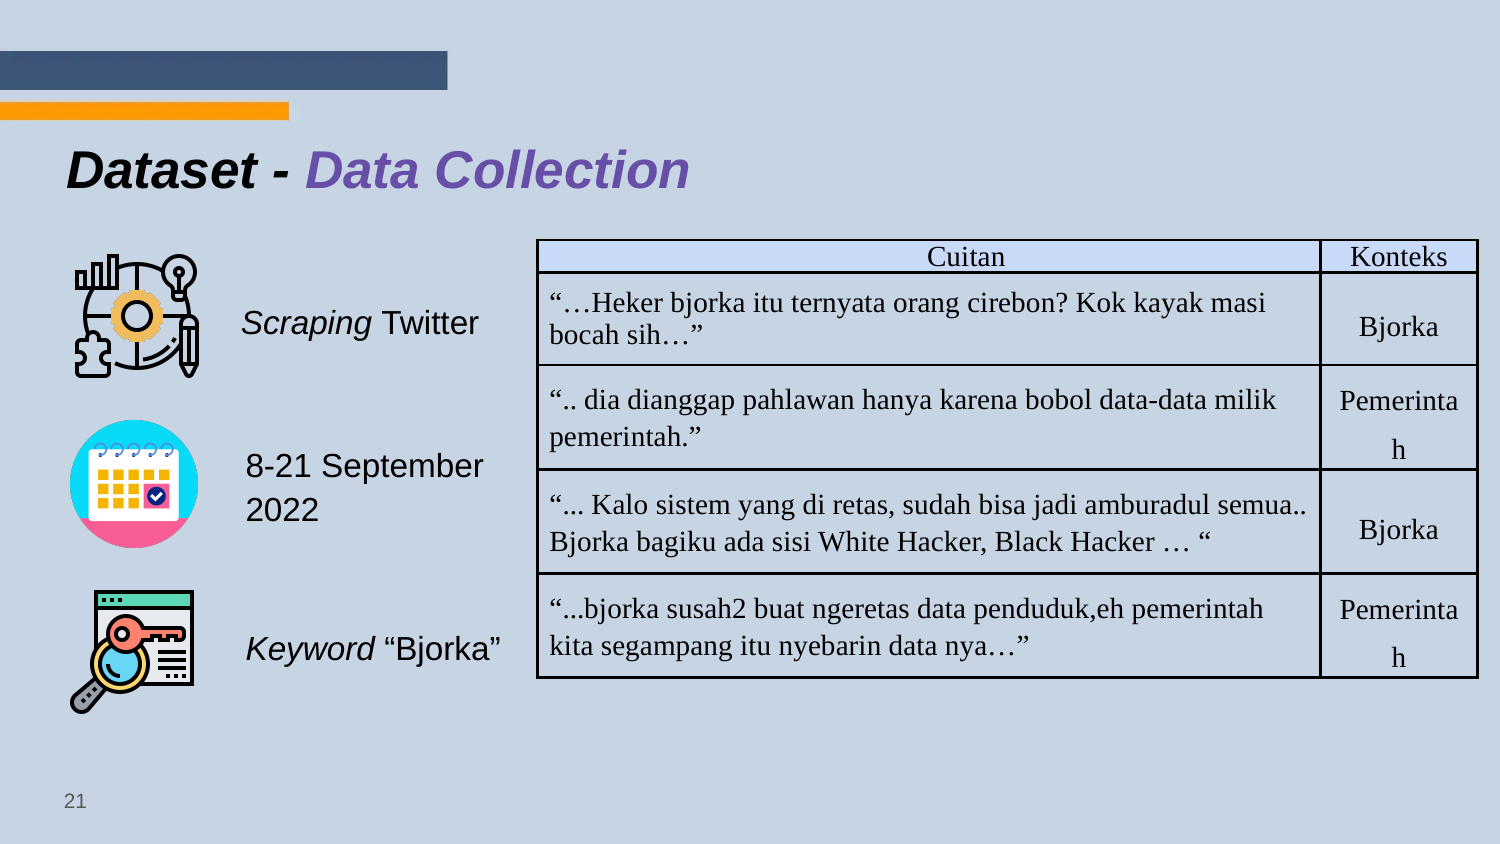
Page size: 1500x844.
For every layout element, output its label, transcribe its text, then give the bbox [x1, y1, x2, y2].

picture [0, 0, 1500, 844]
text_box Scraping Twitter [225, 280, 533, 357]
title Dataset - Data Collection [51, 120, 1449, 215]
text_box 8-21 September 2022 [230, 429, 596, 543]
table_cell “.. dia dianggap pahlawan hanya karena bobol data-data milik pemerintah.” [539, 366, 1319, 468]
table_header Konteks [1322, 241, 1476, 271]
table_cell Pemerintah [1322, 575, 1476, 676]
table_cell Bjorka [1322, 471, 1476, 572]
table_cell Pemerintah [1322, 366, 1476, 468]
table_header Cuitan [539, 241, 1319, 271]
table_cell “...bjorka susah2 buat ngeretas data penduduk,eh pemerintah kita segampang itu nyebarin data nya…” [539, 575, 1319, 676]
slide_number ‹#› [11, 768, 102, 833]
table_cell Bjorka [1322, 274, 1476, 364]
table_cell “... Kalo sistem yang di retas, sudah bisa jadi amburadul semua.. Bjorka bagiku ada sisi White Hacker, Black Hacker … “ [539, 471, 1319, 572]
text_box Keyword “Bjorka” [230, 606, 538, 683]
table_cell “…Heker bjorka itu ternyata orang cirebon? Kok kayak masi bocah sih…” [539, 274, 1319, 364]
